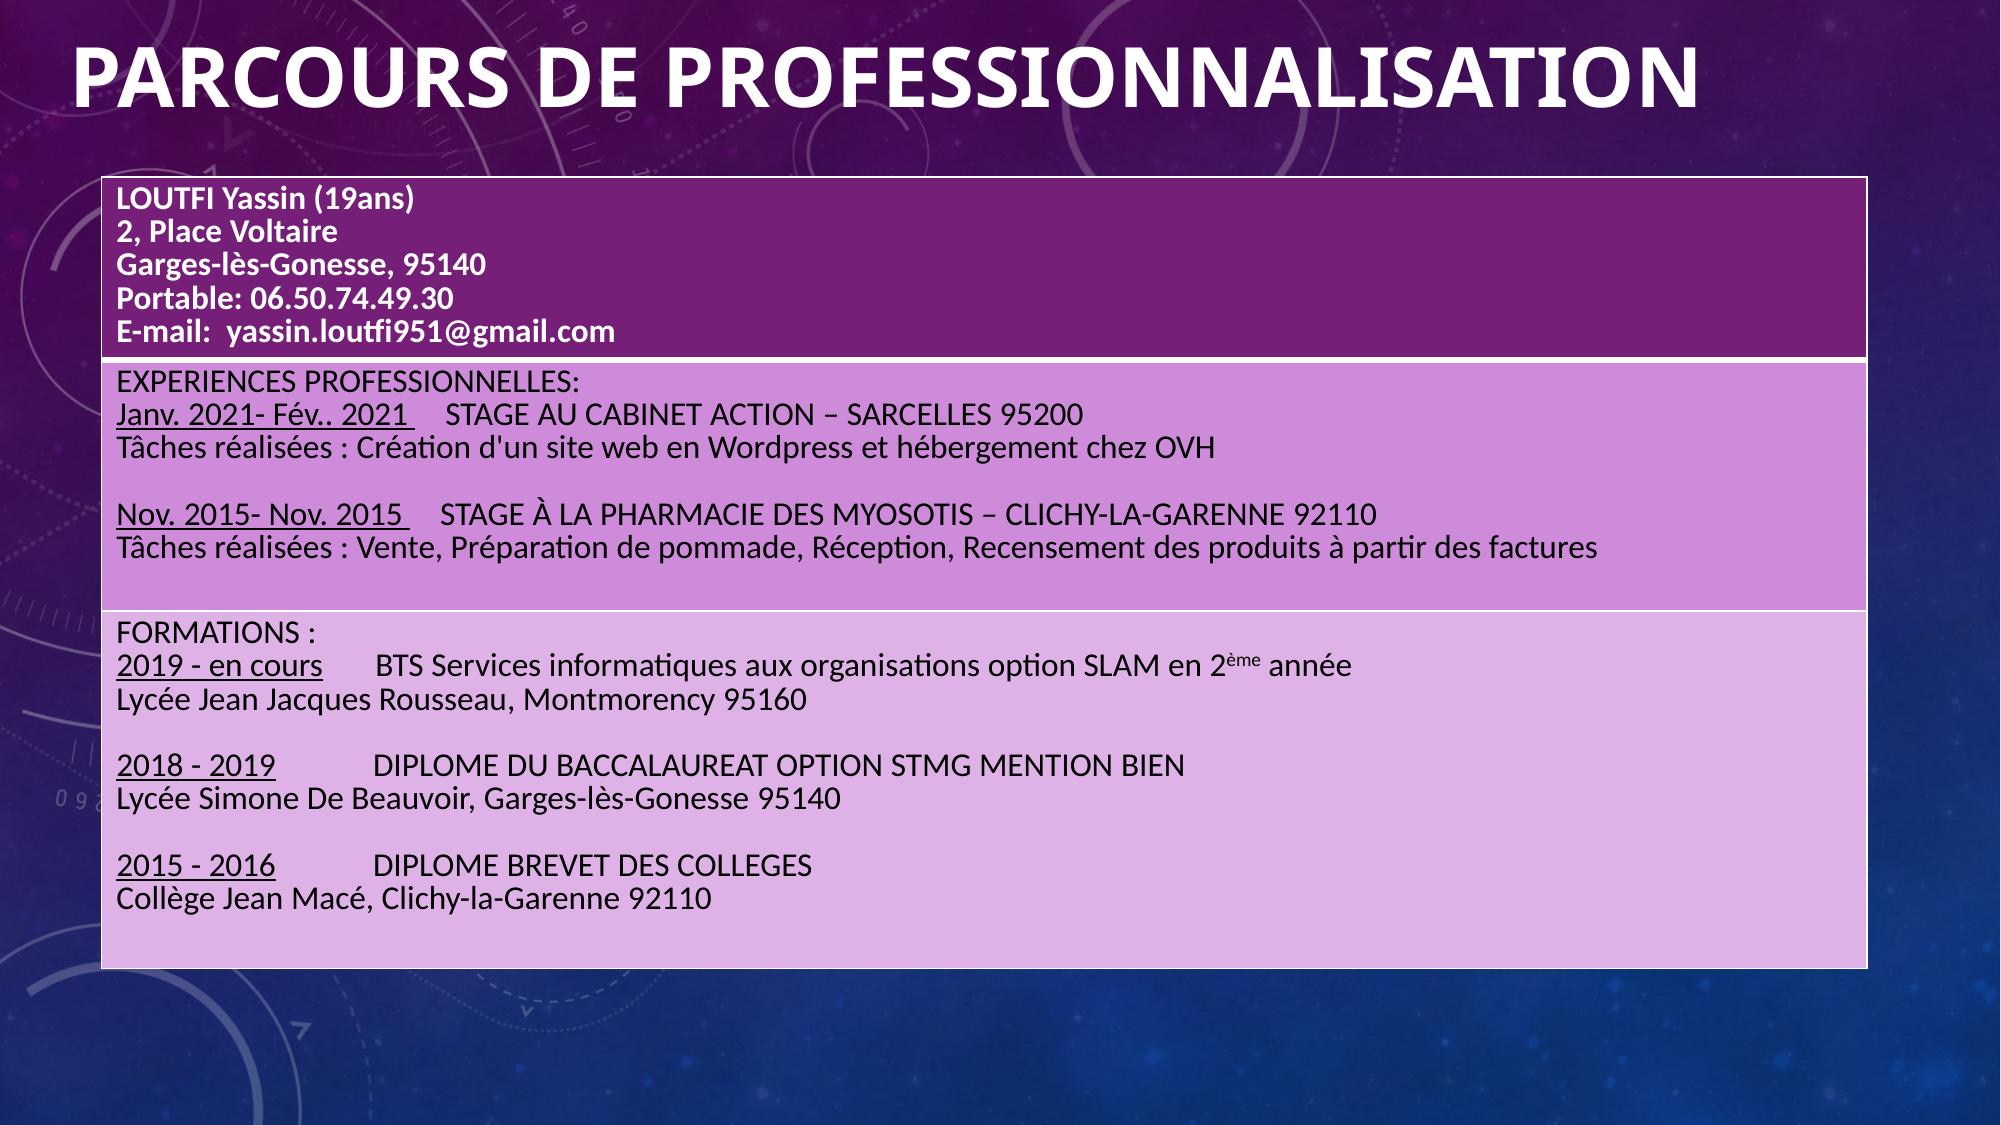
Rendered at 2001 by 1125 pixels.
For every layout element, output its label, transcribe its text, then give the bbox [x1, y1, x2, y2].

table_cell FORMATIONS : ​ 2019 - en cours BTS Services informatiques aux organisations option SLAM en 2ème année ​ Lycée Jean Jacques Rousseau, Montmorency 95160​ ​ 2018 - 2019 DIPLOME DU BACCALAUREAT OPTION STMG MENTION BIEN ​ Lycée Simone De Beauvoir, Garges-lès-Gonesse 95140 ​ ​ 2015 - 2016 DIPLOME BREVET DES COLLEGES ​ Collège Jean Macé, Clichy-la-Garenne 92110 ​ ​ [102, 612, 1866, 968]
table_header LOUTFI Yassin (19ans)​ 2, Place Voltaire​ Garges-lès-Gonesse, 95140​ Portable: 06.50.74.49.30​ E-mail: yassin.loutfi951@gmail.com​ [102, 178, 1866, 357]
picture [0, 0, 2001, 1125]
table_cell EXPERIENCES PROFESSIONNELLES: ​ Janv. 2021- Fév.. 2021 STAGE AU CABINET ACTION – SARCELLES 95200 Tâches réalisées : Création d'un site web en Wordpress et hébergement chez OVH Nov. 2015- Nov. 2015 STAGE À LA PHARMACIE DES MYOSOTIS – CLICHY-LA-GARENNE 92110 ​ Tâches réalisées : Vente, Préparation de pommade, Réception, Recensement des produits à partir des factures ​ ​ [102, 363, 1866, 610]
text_box Parcours de Professionnalisation [0, 0, 1775, 269]
